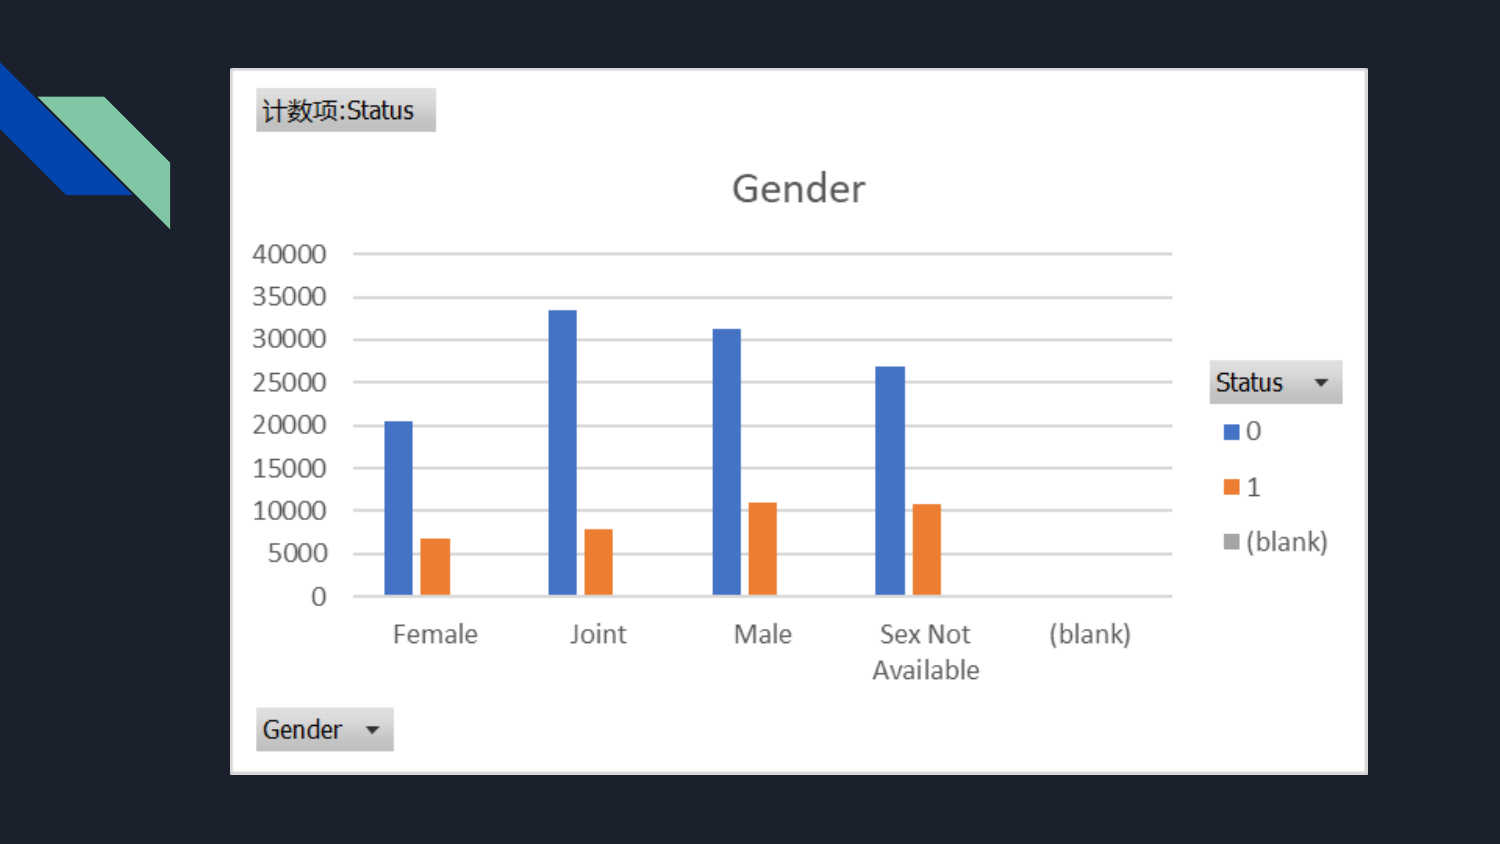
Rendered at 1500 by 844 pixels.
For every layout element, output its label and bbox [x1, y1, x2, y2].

picture [229, 68, 1368, 776]
